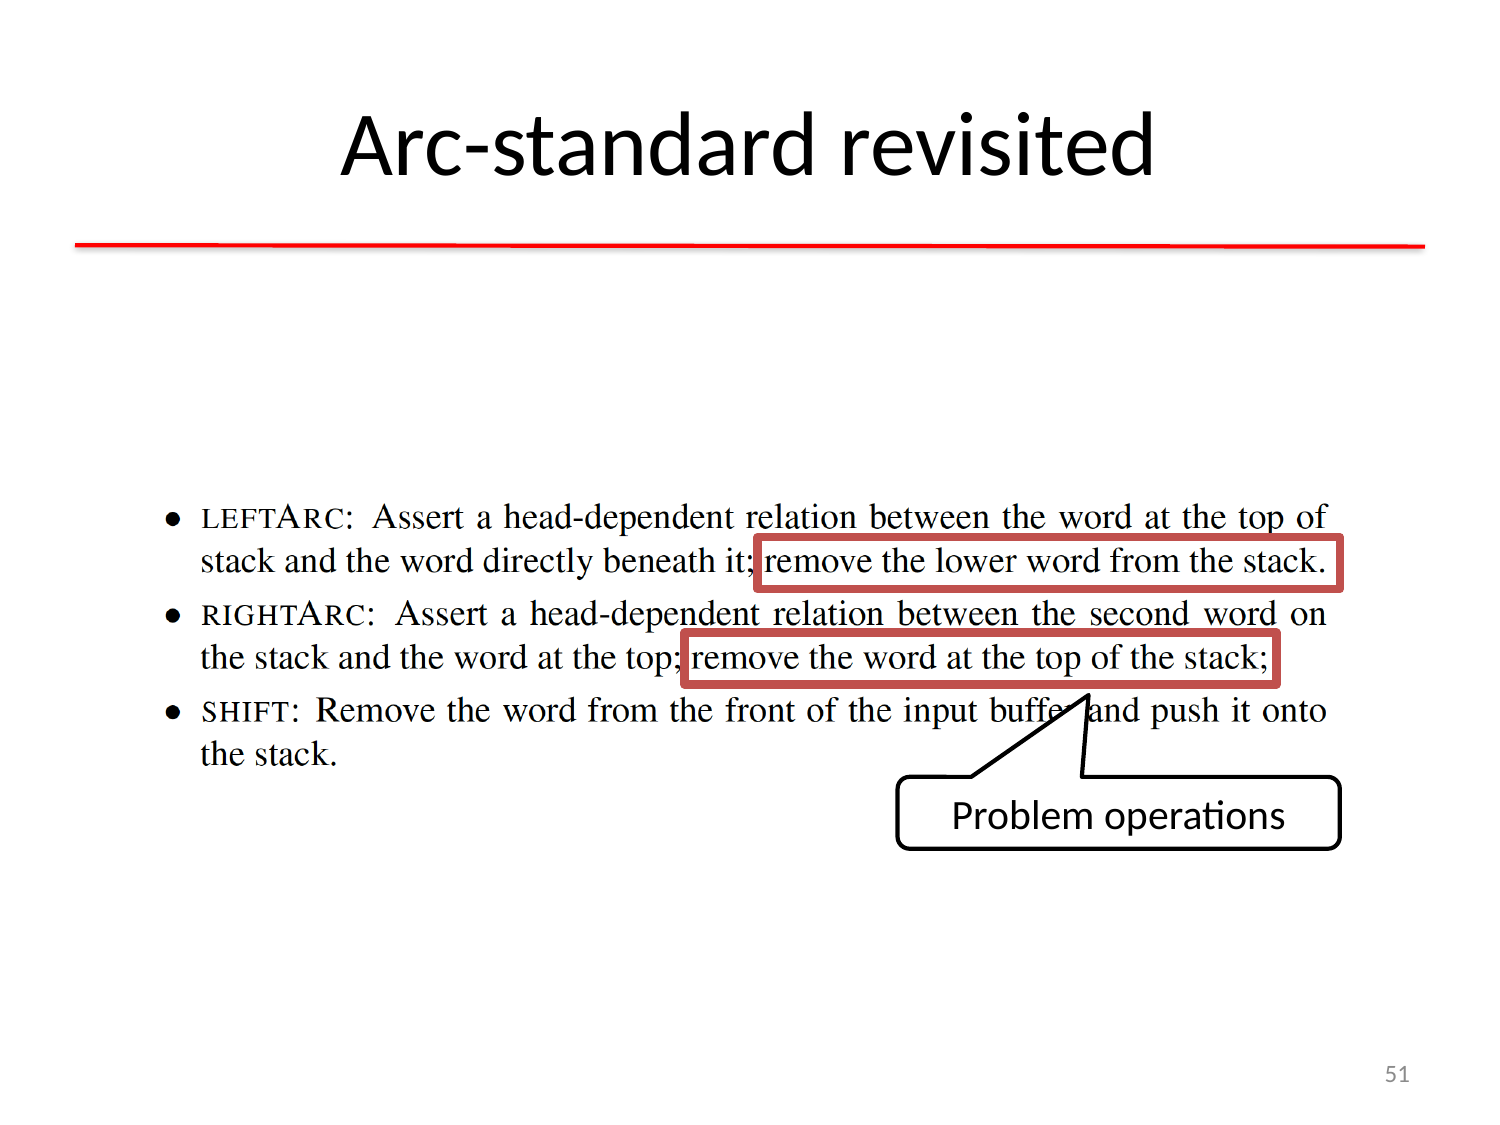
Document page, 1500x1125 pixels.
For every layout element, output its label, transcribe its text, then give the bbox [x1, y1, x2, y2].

text_box Problem operations [895, 782, 1342, 851]
title Arc-standard revisited [75, 45, 1425, 233]
slide_number 51 [1074, 1042, 1425, 1103]
picture [154, 487, 1340, 775]
